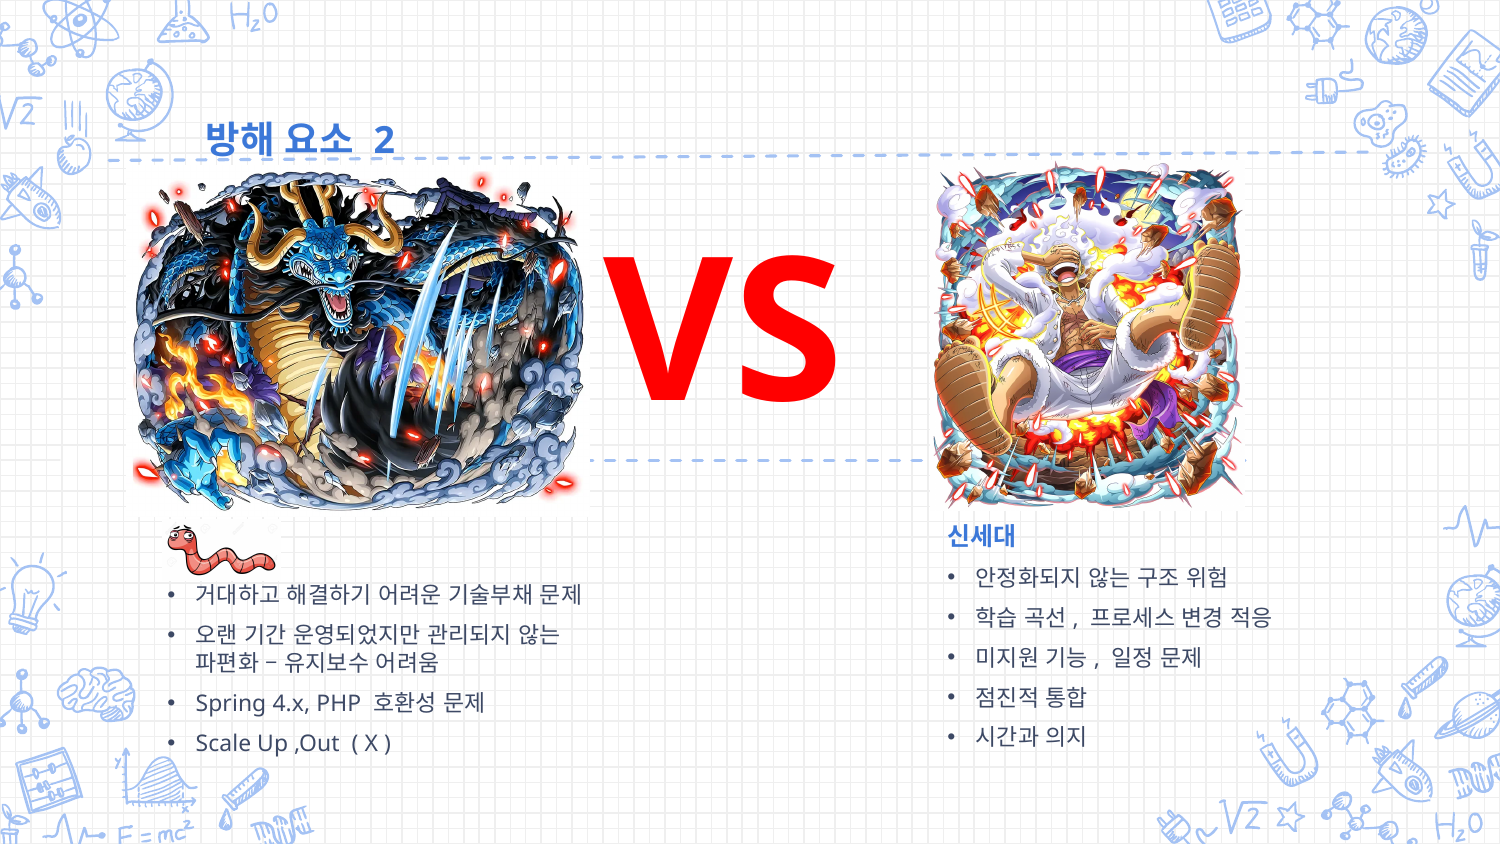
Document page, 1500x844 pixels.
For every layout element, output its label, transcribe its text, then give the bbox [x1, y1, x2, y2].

picture [930, 161, 1245, 511]
title VS [594, 225, 924, 416]
picture [162, 519, 281, 582]
text_box 신세대 안정화되지 않는 구조 위험 학습 곡선, 프로세스 변경 적응 미지원 기능, 일정 문제 점진적 통합 시간과 의지 [932, 505, 1425, 786]
title VS [1249, 225, 1253, 416]
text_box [108, 151, 1372, 161]
picture [125, 165, 590, 517]
text_box 방해 요소 2 [190, 0, 570, 150]
text_box 레거시용 거대하고 해결하기 어려운 기술부채 문제 오랜 기간 운영되었지만 관리되지 않는 파편화 – 유지보수 어려움 Spring 4.x, PHP 호환성 문제 Scale Up ,Out ( X ) [152, 523, 645, 844]
